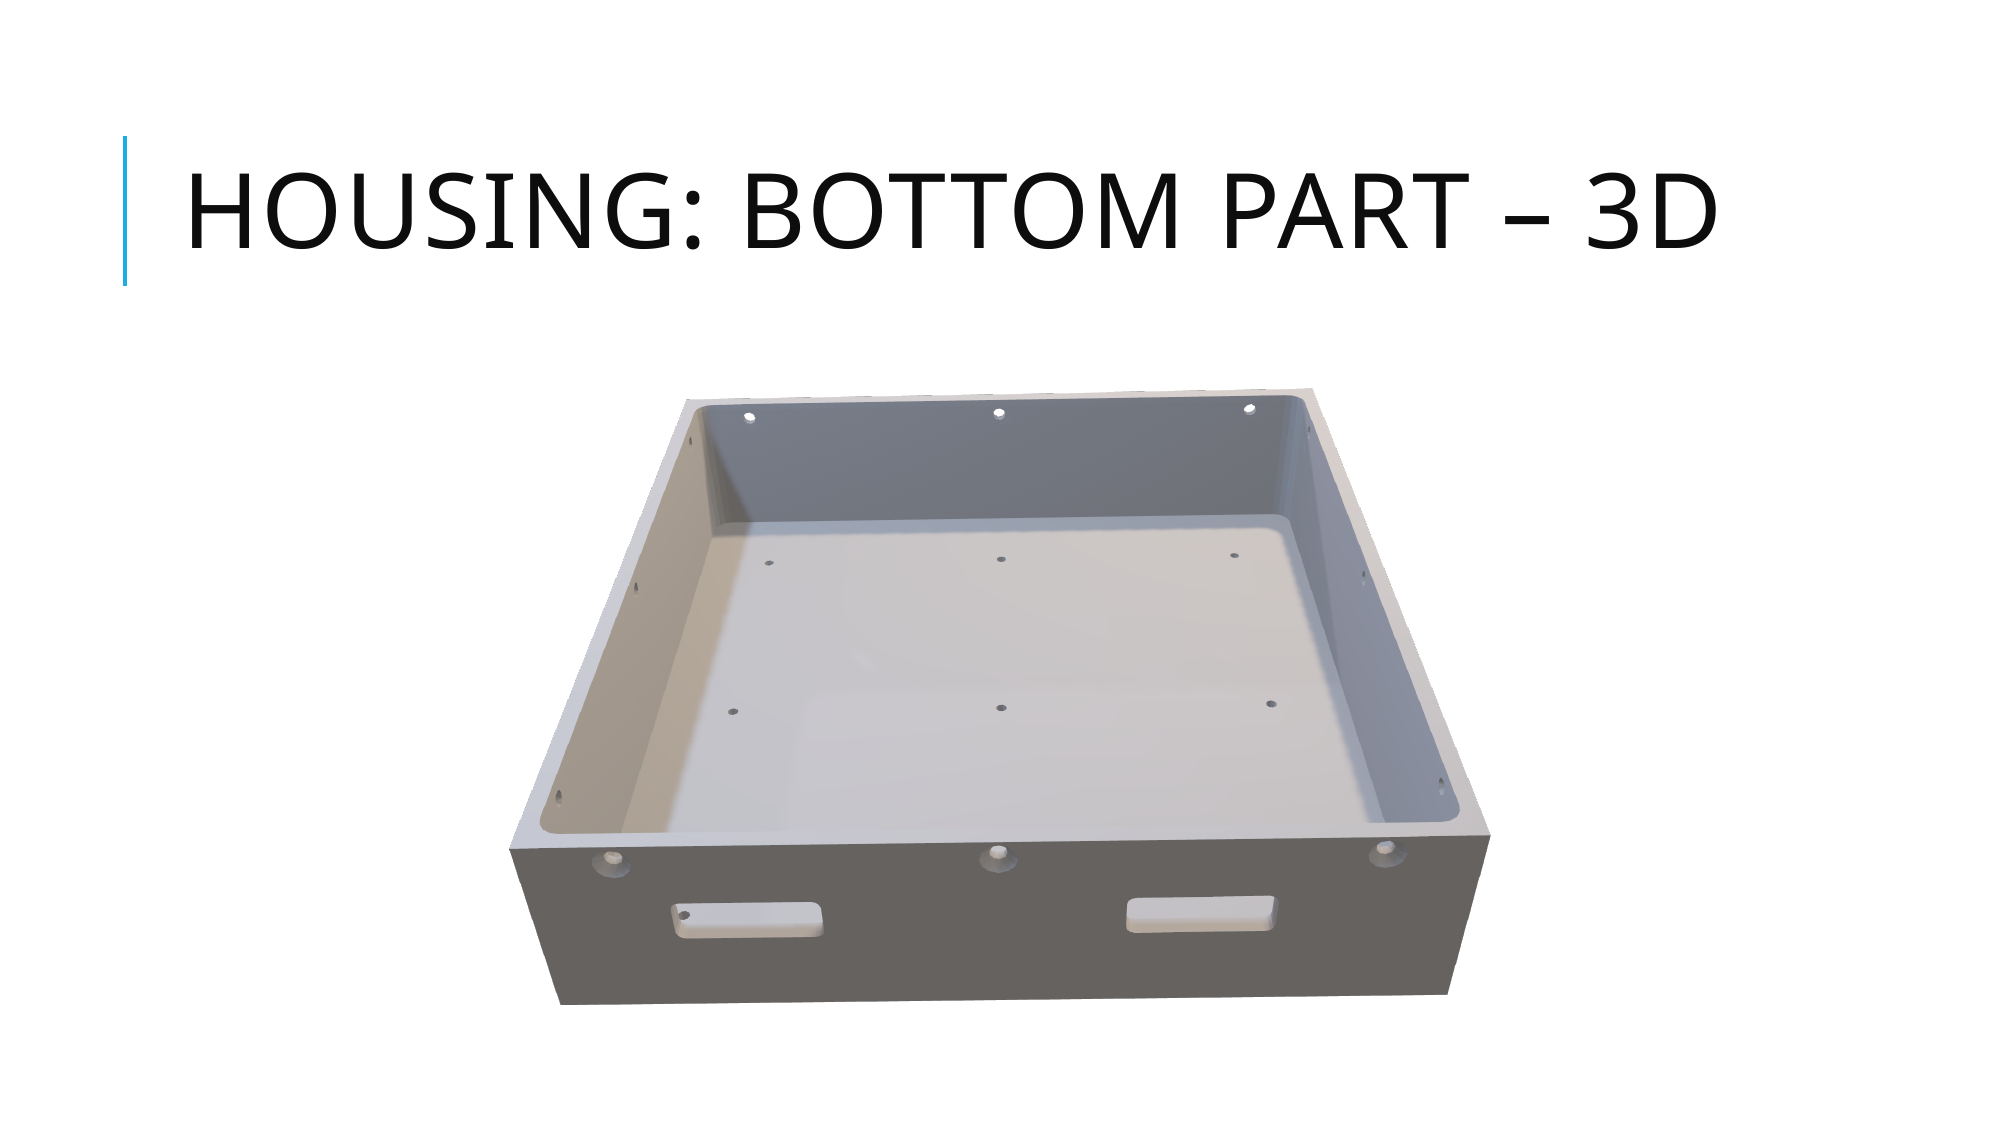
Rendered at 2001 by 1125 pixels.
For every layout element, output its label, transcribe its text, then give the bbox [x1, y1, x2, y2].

picture [509, 284, 1491, 1005]
title Housing: bottom part – 3D [168, 96, 1763, 342]
